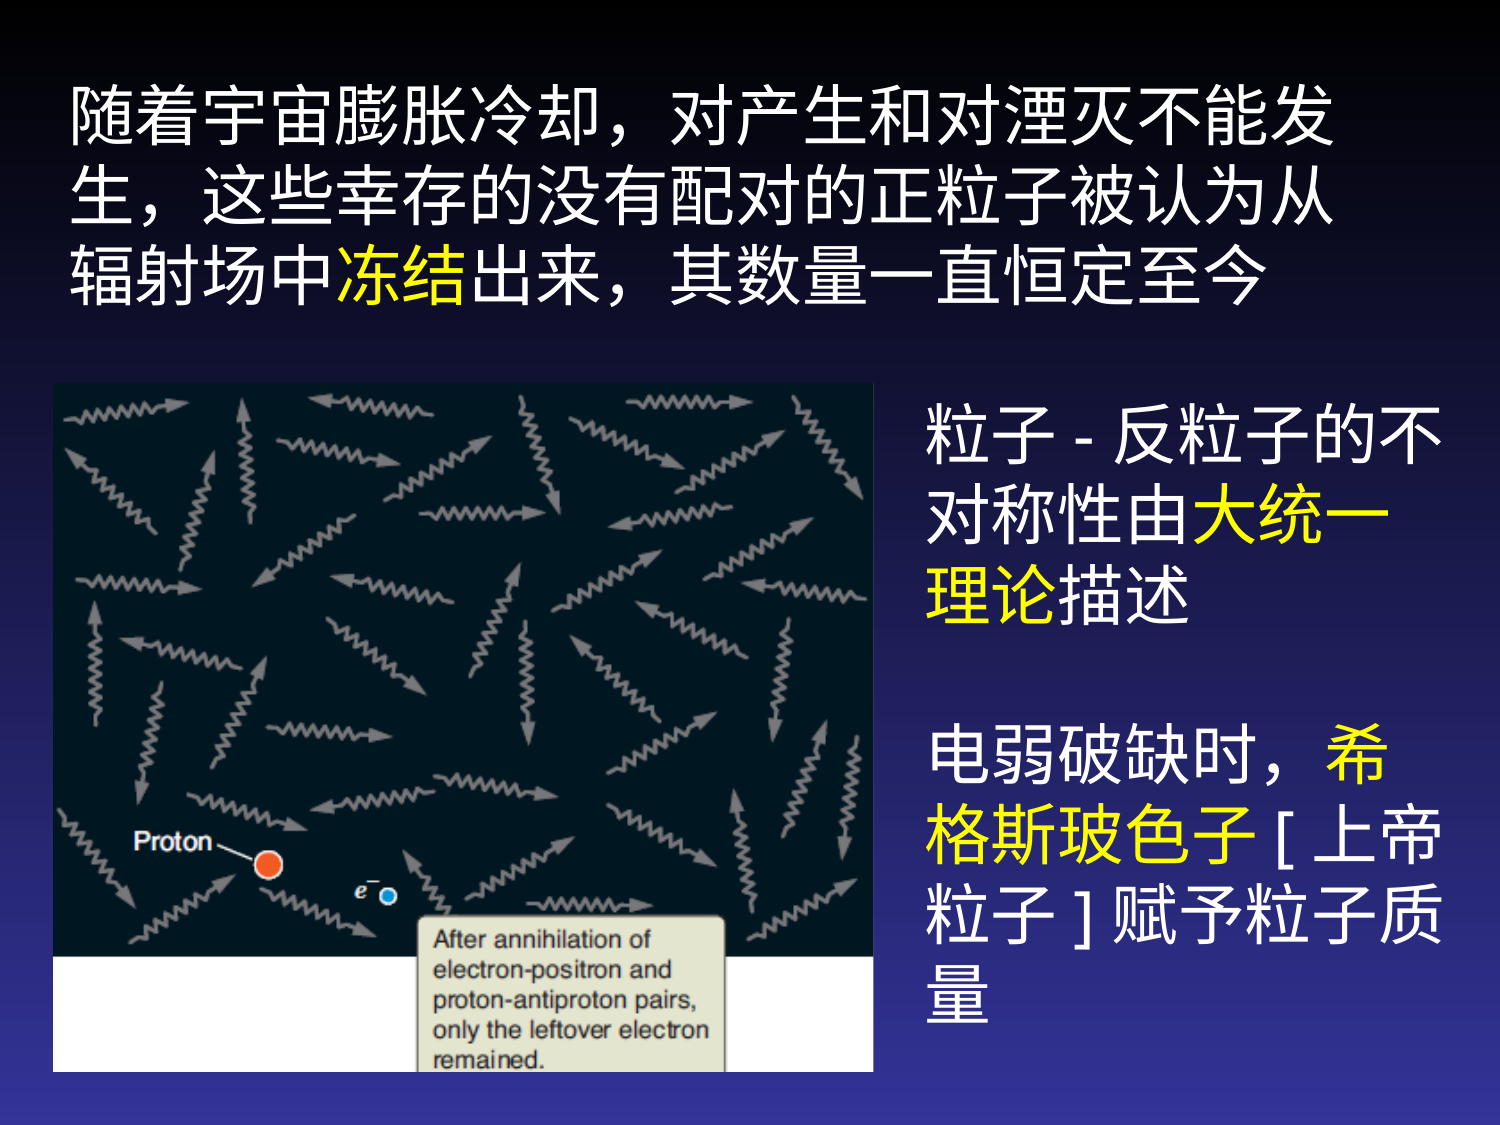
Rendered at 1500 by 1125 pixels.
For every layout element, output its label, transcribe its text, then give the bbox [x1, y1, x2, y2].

picture [52, 383, 874, 1072]
text_box 粒子-反粒子的不对称性由大统一理论描述 电弱破缺时，希格斯玻色子[上帝粒子]赋予粒子质量 [909, 385, 1471, 1041]
list 随着宇宙膨胀冷却，对产生和对湮灭不能发生，这些幸存的没有配对的正粒子被认为从辐射场中冻结出来，其数量一直恒定至今 [53, 66, 1412, 350]
